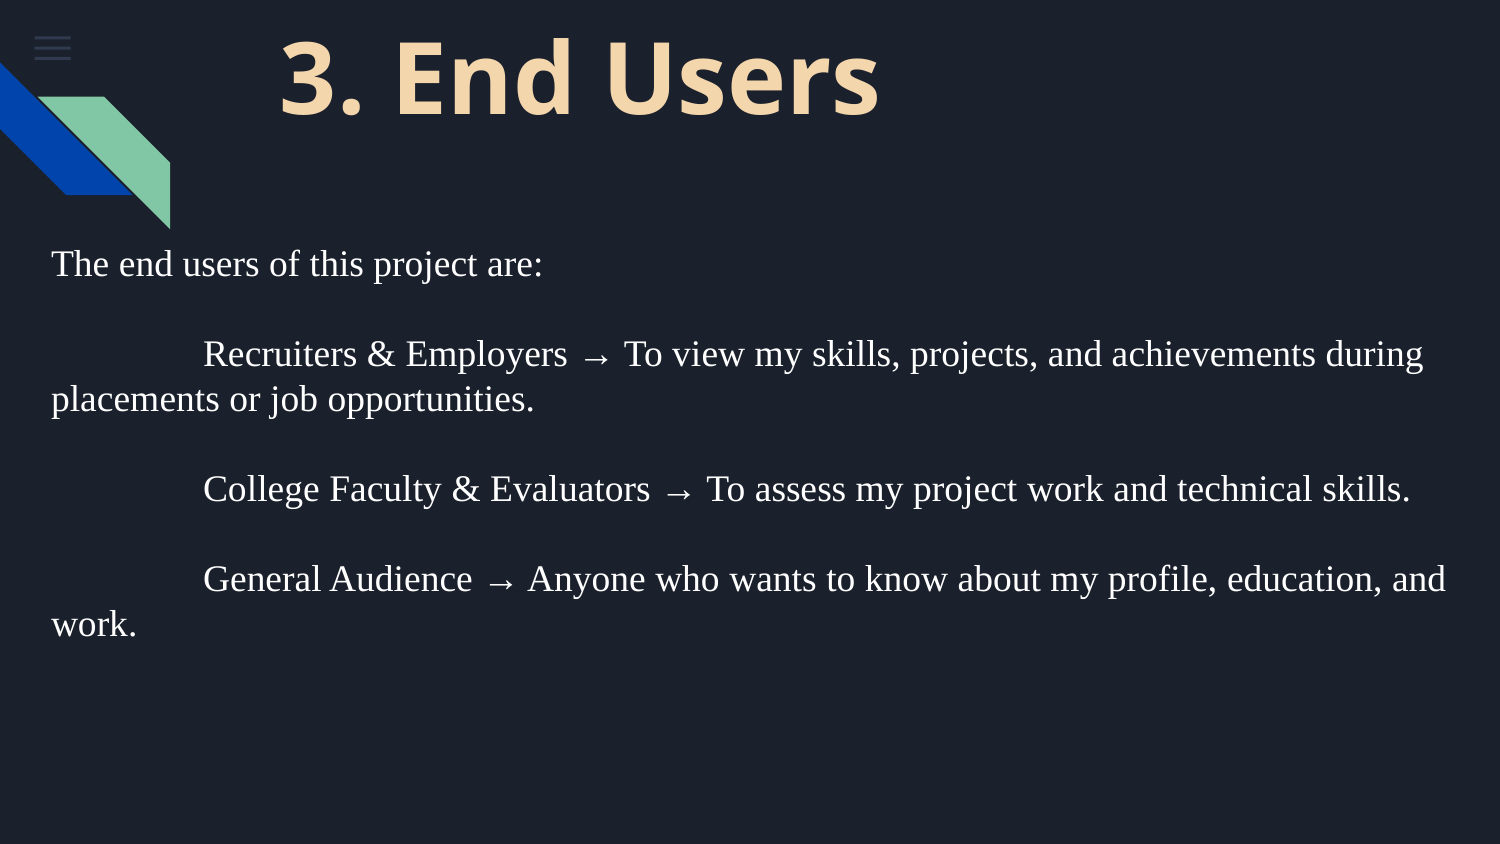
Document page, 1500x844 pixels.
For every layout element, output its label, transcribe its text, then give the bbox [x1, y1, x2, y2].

text_box 3. End Users [264, 0, 1500, 150]
text_box The end users of this project are: Recruiters & Employers → To view my skills, projects, and achievements during placements or job opportunities. College Faculty & Evaluators → To assess my project work and technical skills. General Audience → Anyone who wants to know about my profile, education, and work. [36, 224, 1500, 705]
